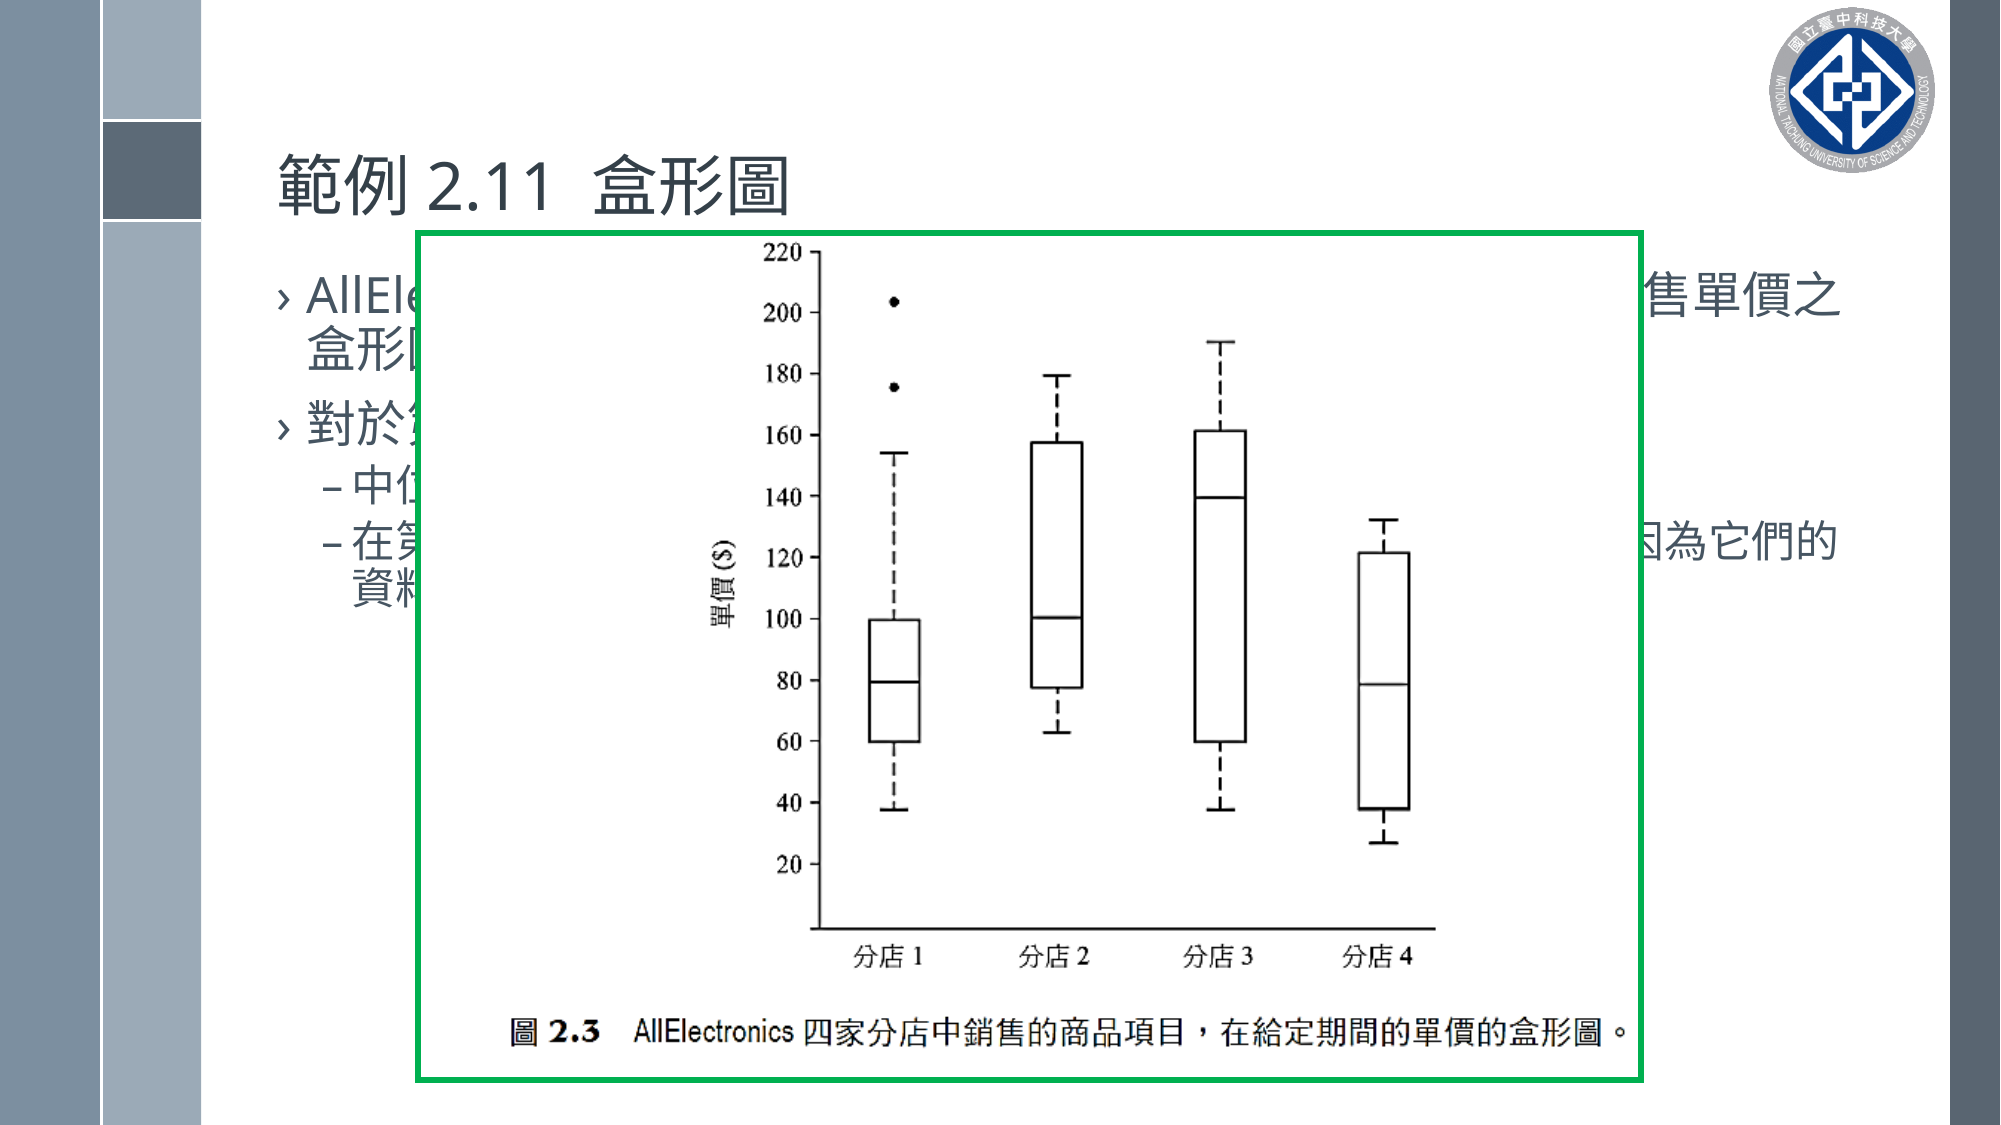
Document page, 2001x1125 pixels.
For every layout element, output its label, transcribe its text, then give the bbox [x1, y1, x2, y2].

title 範例2.11 盒形圖 [261, 29, 1867, 233]
picture [421, 236, 1638, 1078]
list AllElectronics 的四家分店中，某個商品項目在給定期間的銷售單價之盒形圖 對於第一間分店，我們看到商品項目銷售單價 中位數是 $80 ， Q1 是 $60，Q3 是 $100 在第一間分店中，有兩個遠離中心的邊遠觀察值被個別地標記出，因為它們的資料值175與202 都超過IQR ( 此處IQR 為40 ) 的1.5 倍。 [261, 262, 415, 1013]
list AllElectronics 的四家分店中，某個商品項目在給定期間的銷售單價之盒形圖 對於第一間分店，我們看到商品項目銷售單價 中位數是 $80 ， Q1 是 $60，Q3 是 $100 在第一間分店中，有兩個遠離中心的邊遠觀察值被個別地標記出，因為它們的資料值175與202 都超過IQR ( 此處IQR 為40 ) 的1.5 倍。 [1644, 262, 1867, 1013]
picture [1769, 7, 1935, 173]
